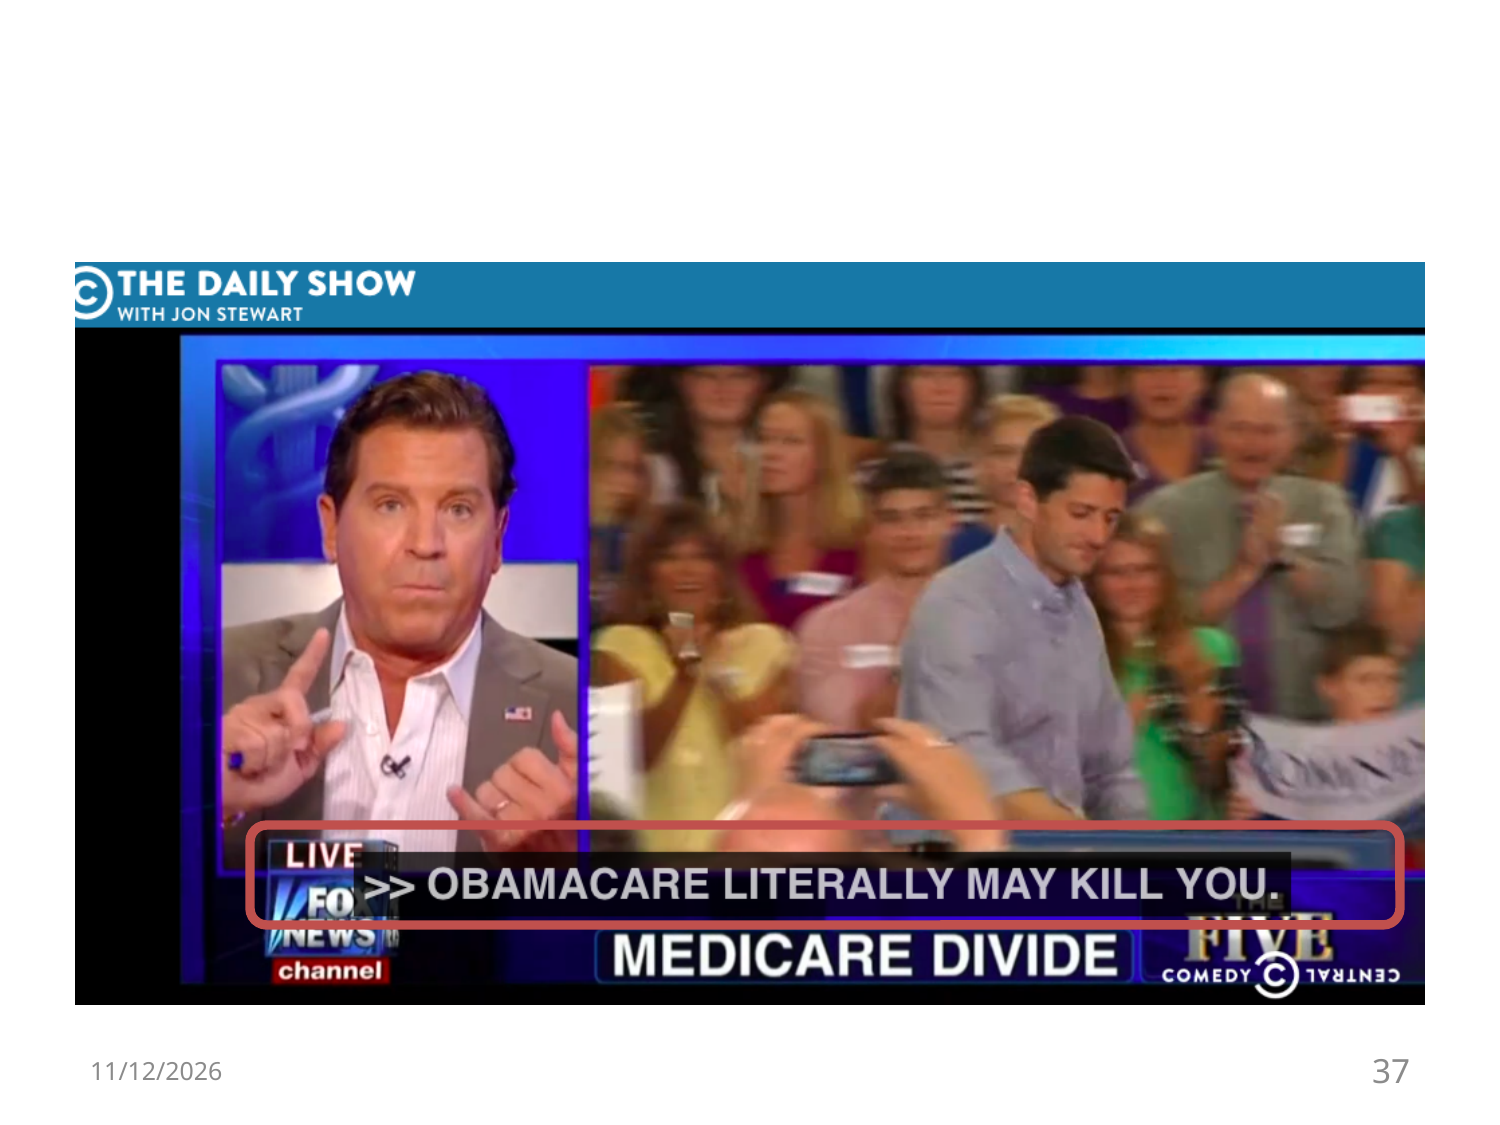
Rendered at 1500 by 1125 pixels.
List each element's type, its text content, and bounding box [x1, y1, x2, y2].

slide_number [75, 1042, 425, 1103]
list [74, 262, 1426, 1006]
slide_number 37 [1074, 1042, 1425, 1103]
